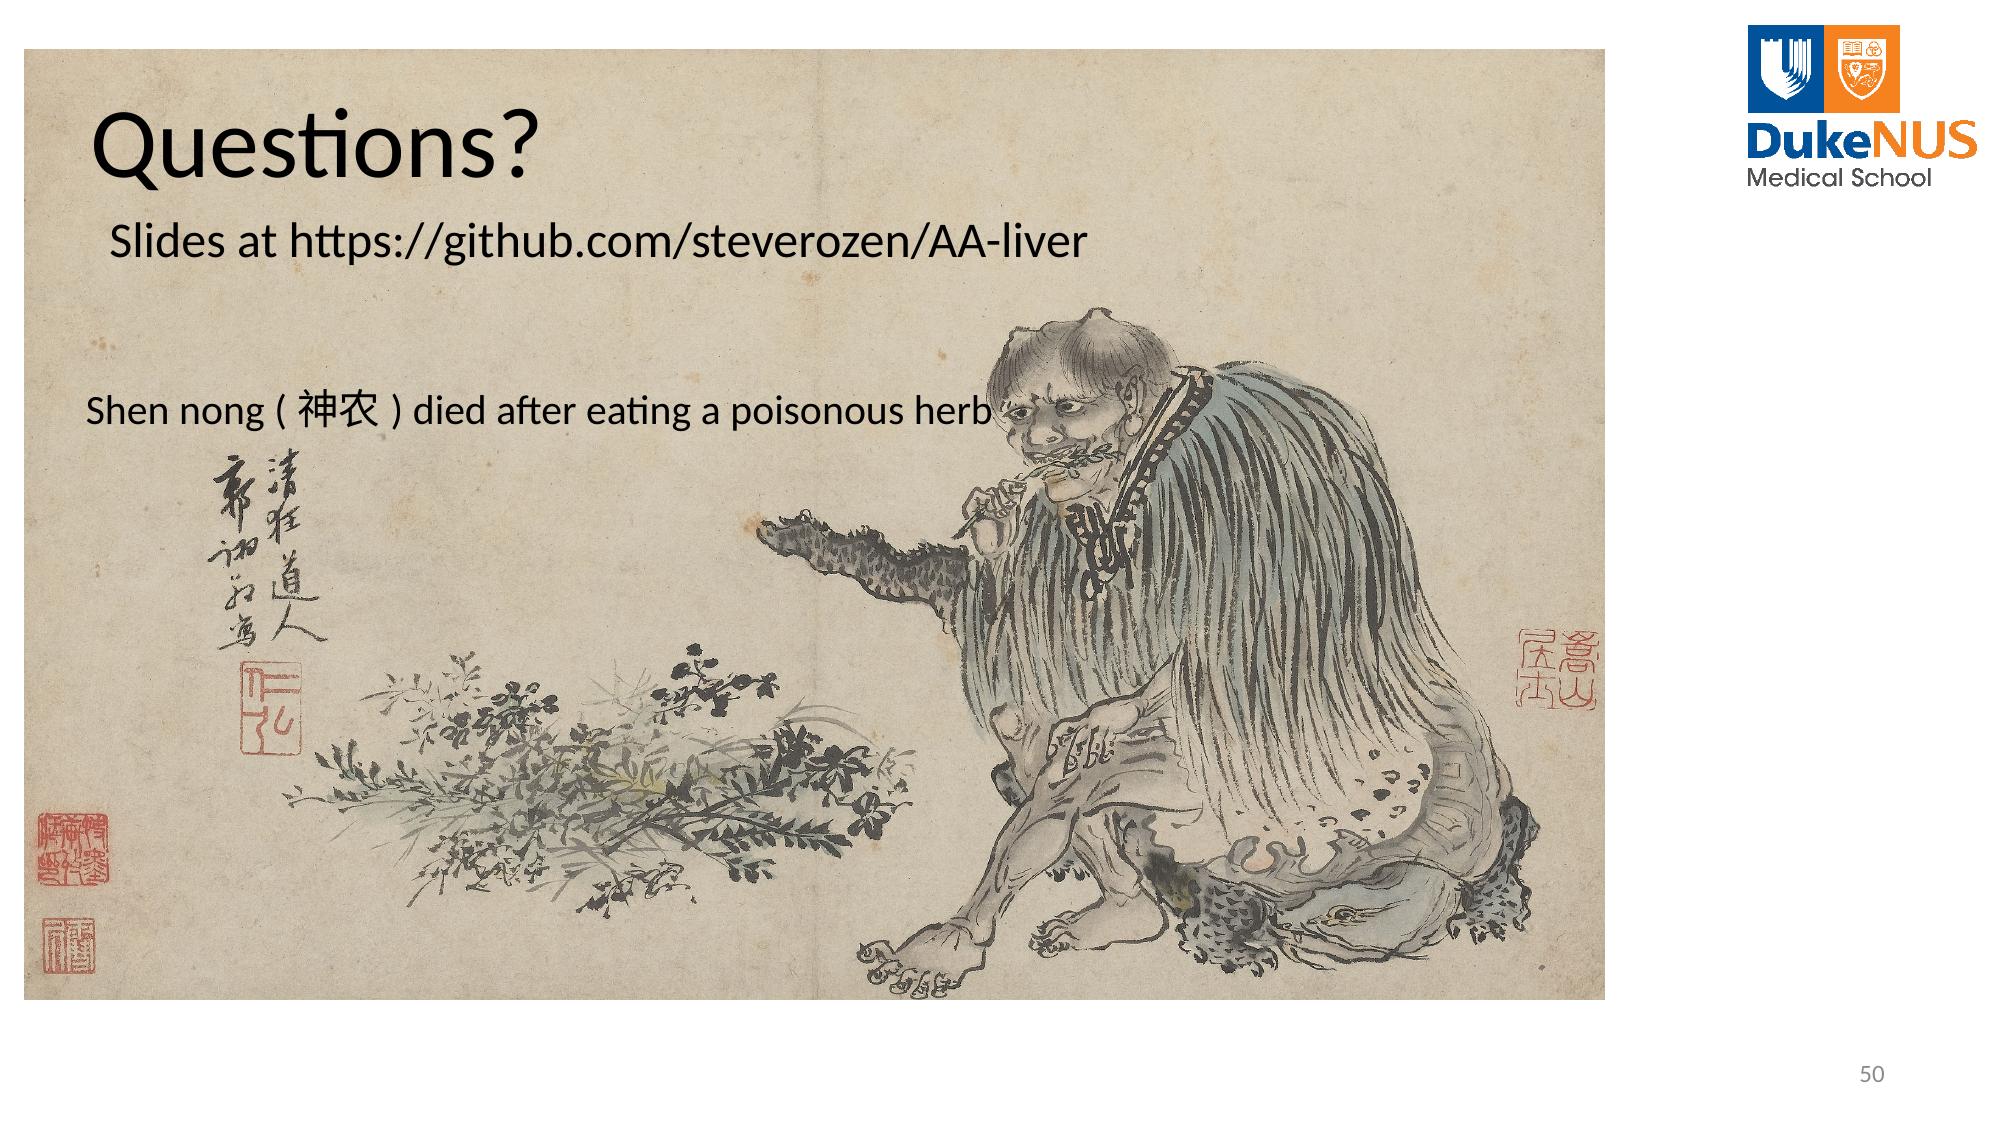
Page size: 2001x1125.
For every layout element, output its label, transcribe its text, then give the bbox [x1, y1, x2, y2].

picture [24, 49, 1605, 1001]
slide_number 50 [1433, 1042, 1900, 1103]
picture [1737, 12, 1978, 189]
